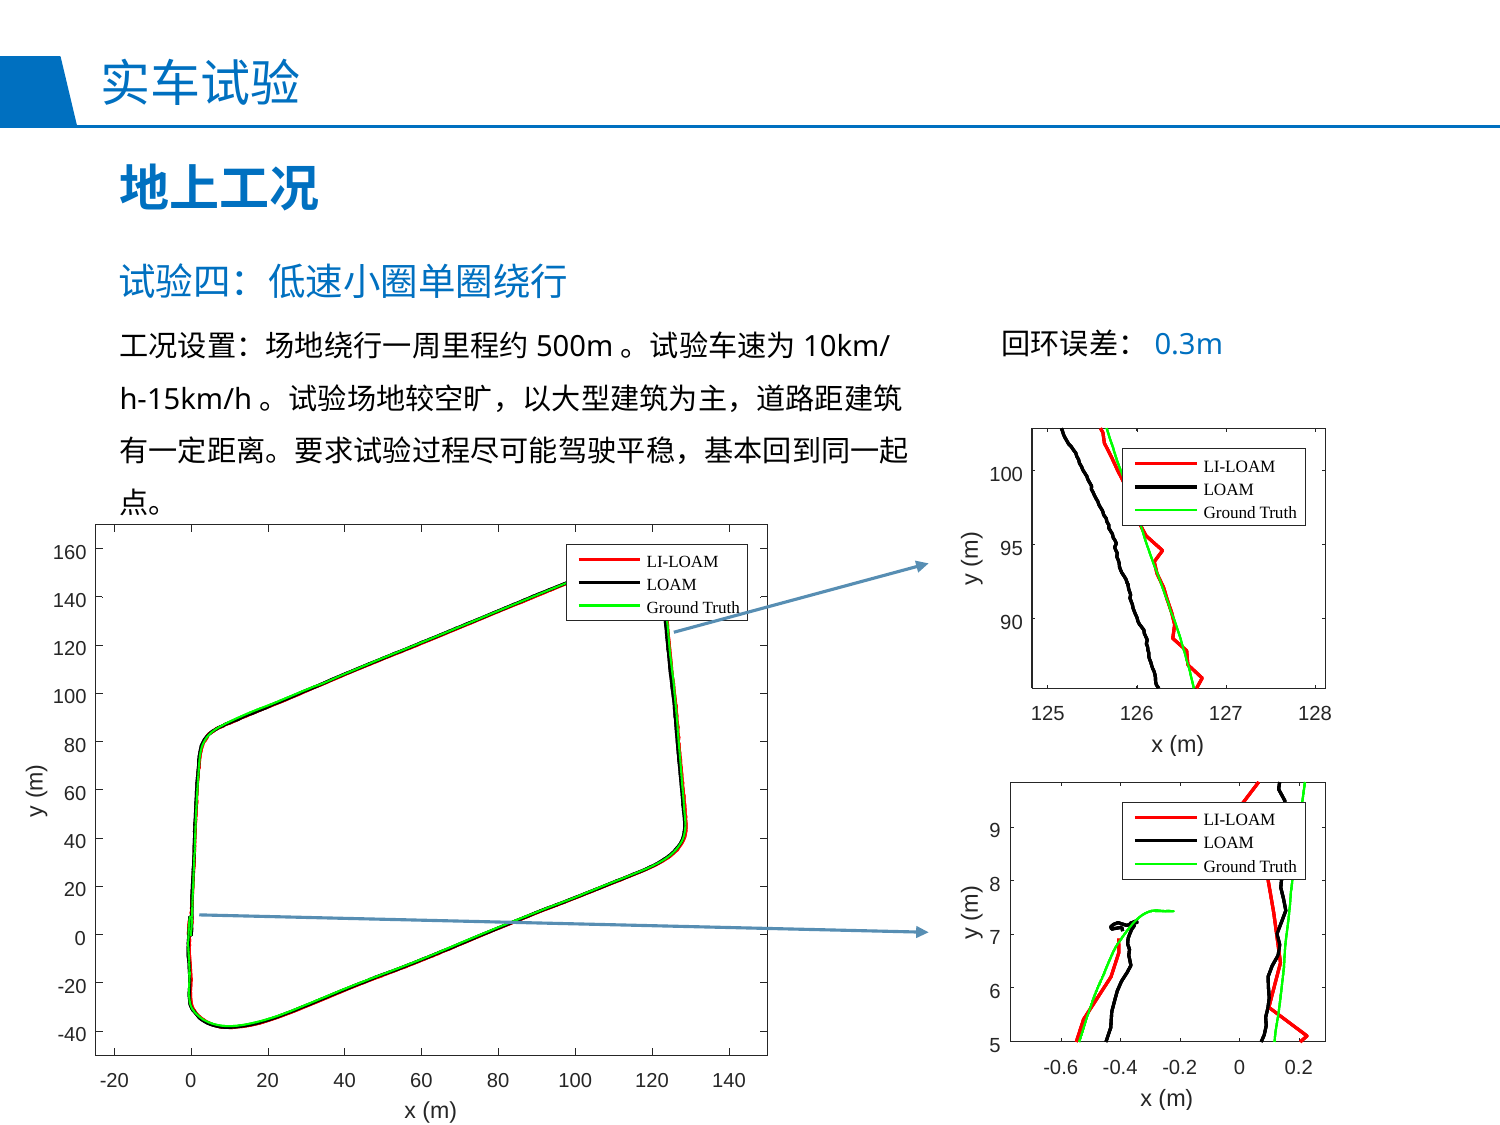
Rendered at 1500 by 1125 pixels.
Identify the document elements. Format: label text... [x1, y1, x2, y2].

text_box 地上工况 [104, 149, 335, 224]
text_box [198, 914, 929, 933]
text_box 试验四：低速小圈单圈绕行 [103, 228, 809, 311]
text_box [673, 563, 929, 633]
title 实车试验 [100, 57, 1483, 166]
text_box 回环误差：0.3m [986, 300, 1327, 369]
picture [950, 401, 1363, 1110]
picture [0, 476, 849, 1125]
text_box 工况设置：场地绕行一周里程约500m。试验车速为10km/h-15km/h。试验场地较空旷，以大型建筑为主，道路距建筑有一定距离。要求试验过程尽可能驾驶平稳，基本回到同一起点。 [104, 302, 928, 528]
